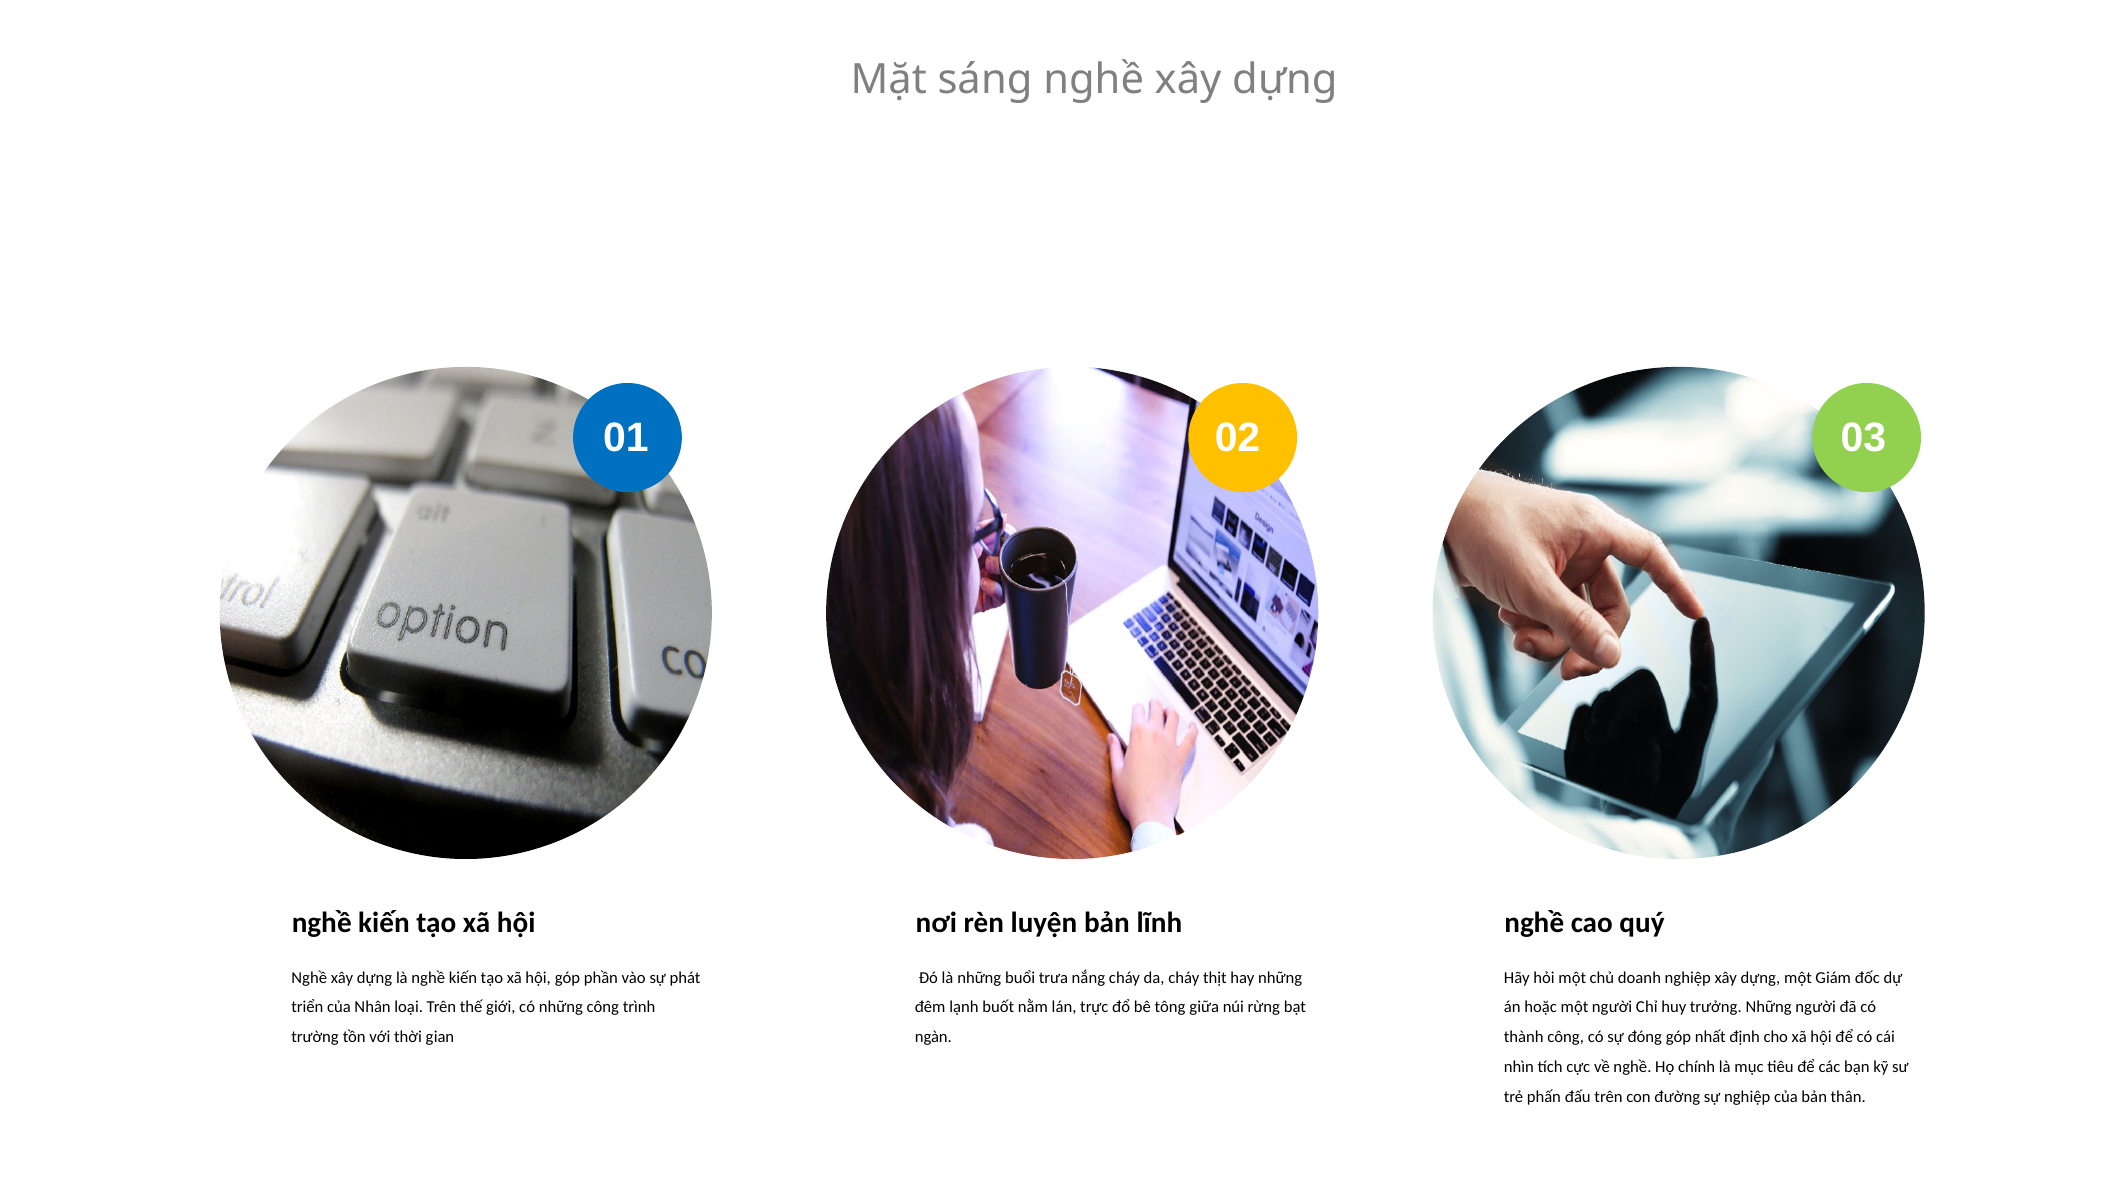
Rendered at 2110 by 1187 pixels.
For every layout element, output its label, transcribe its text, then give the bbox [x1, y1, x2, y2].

text_box [1431, 365, 1926, 861]
text_box [825, 365, 1320, 861]
text_box Mặt sáng nghề xây dựng [803, 44, 1386, 107]
text_box nghề cao quý [1488, 895, 1682, 947]
text_box nghề kiến tạo xã hội [275, 895, 553, 947]
text_box Nghề xây dựng là nghề kiến tạo xã hội, góp phần vào sự phát triển của Nhân loại. Trên thế giới, có những công trình trường tồn với thời gian [275, 948, 720, 1055]
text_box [1812, 382, 1922, 493]
text_box [218, 365, 713, 861]
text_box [1188, 382, 1298, 493]
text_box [573, 382, 682, 493]
text_box Hãy hỏi một chủ doanh nghiệp xây dựng, một Giám đốc dự án hoặc một người Chỉ huy trưởng. Những người đã có thành công, có sự đóng góp nhất định cho xã hội để có cái nhìn tích cực về nghề. Họ chính là mục tiêu để các bạn kỹ sư trẻ phấn đấu trên con đường sự nghiệp của bản thân. [1487, 948, 1933, 1115]
text_box Đó là những buổi trưa nắng cháy da, cháy thịt hay những đêm lạnh buốt nằm lán, trực đổ bê tông giữa núi rừng bạt ngàn. [898, 948, 1344, 1055]
text_box nơi rèn luyện bản lĩnh [899, 895, 1200, 947]
